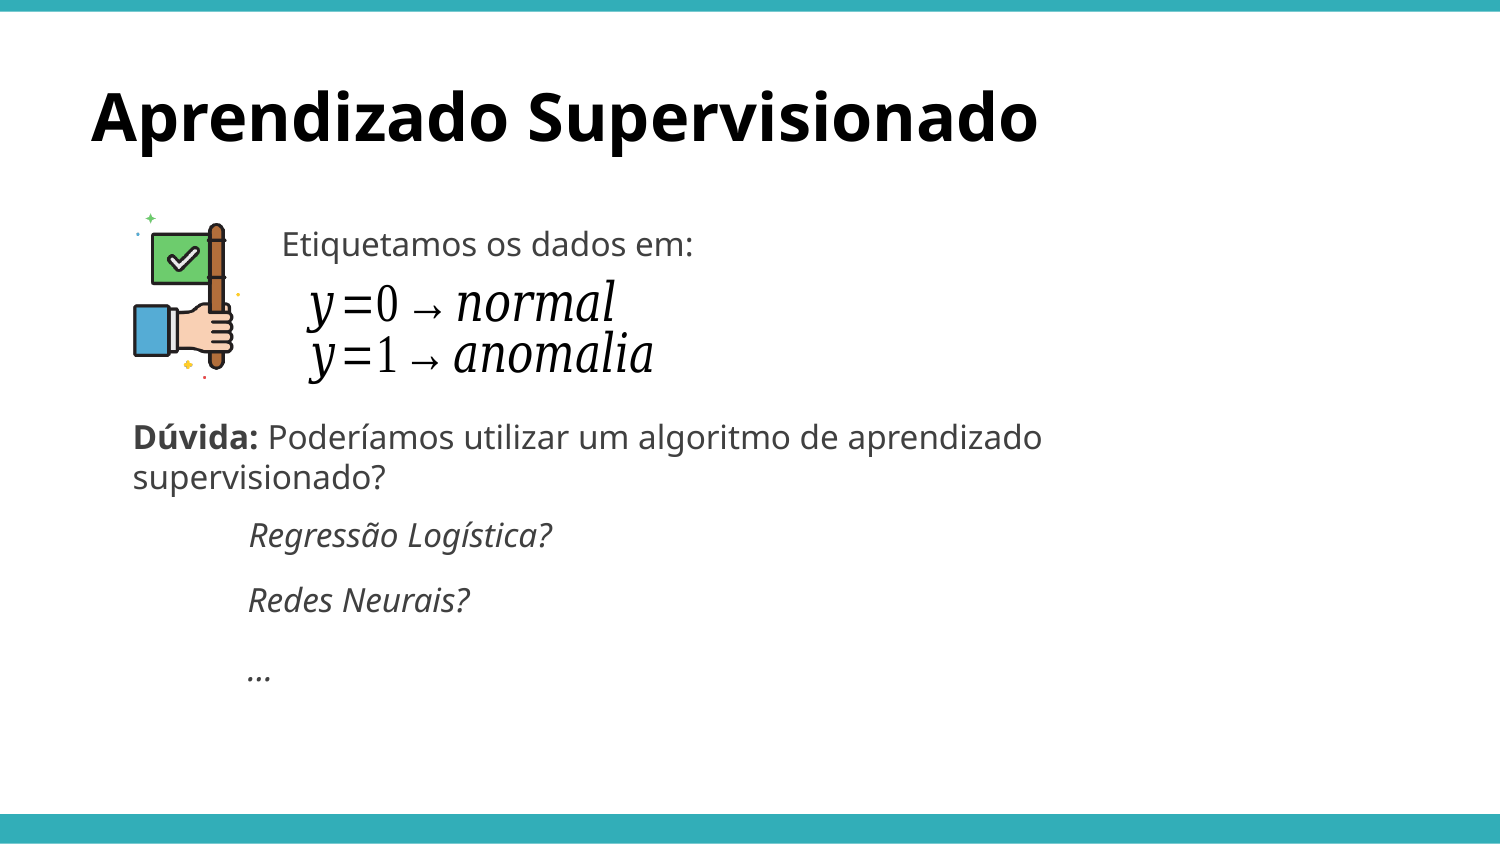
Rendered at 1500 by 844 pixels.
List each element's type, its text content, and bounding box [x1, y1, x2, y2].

text_box Regressão Logística? [233, 504, 1374, 564]
text_box Etiquetamos os dados em: [266, 213, 1342, 274]
picture [100, 213, 266, 380]
text_box Dúvida: Poderíamos utilizar um algoritmo de aprendizado supervisionado? [117, 426, 1258, 487]
text_box Aprendizado Supervisionado [76, 67, 1223, 162]
text_box … [232, 638, 1373, 698]
text_box Redes Neurais? [232, 568, 1373, 629]
